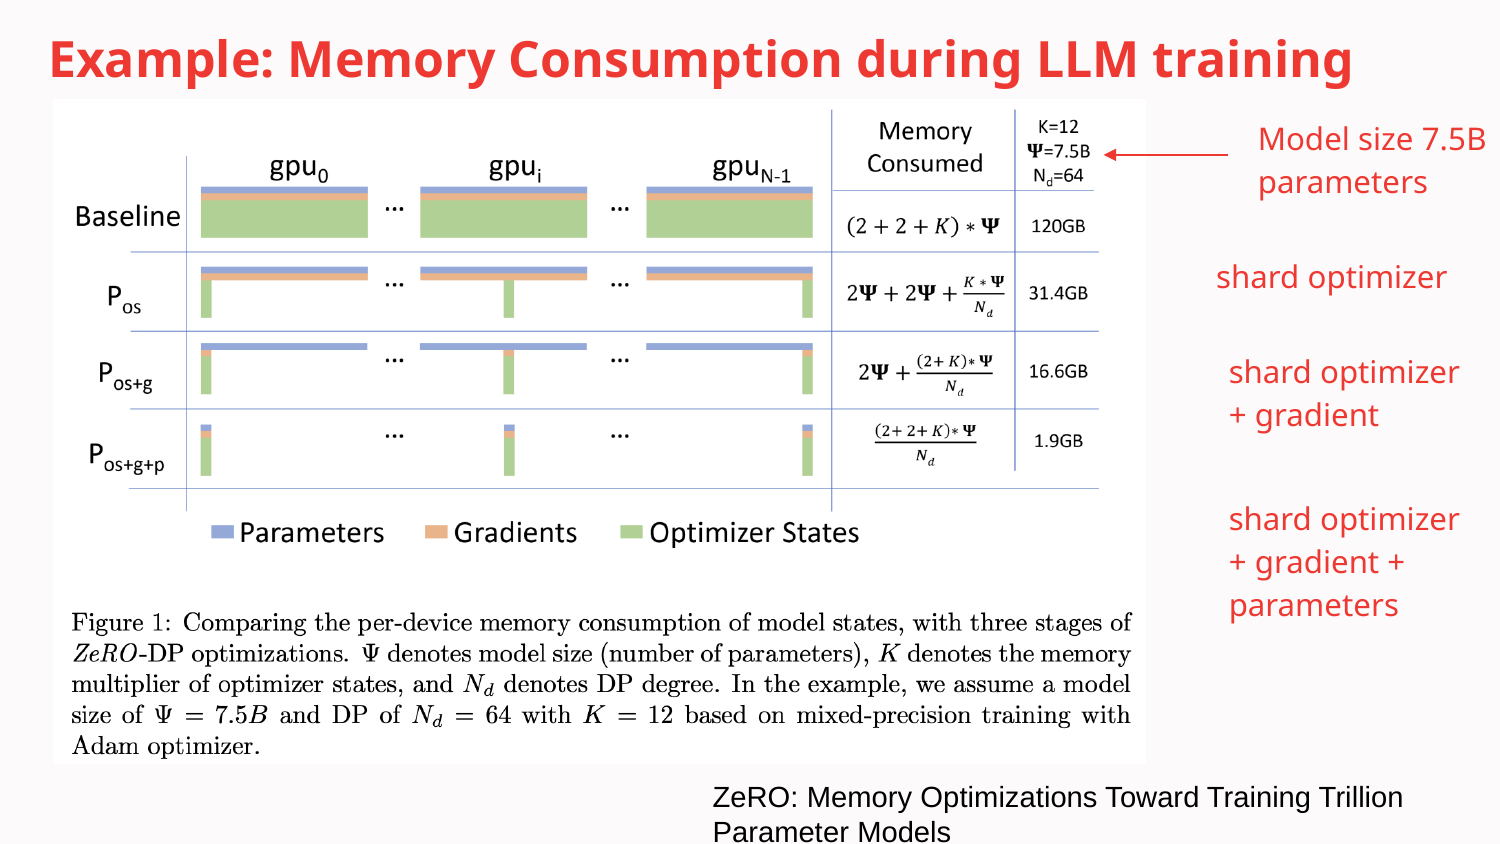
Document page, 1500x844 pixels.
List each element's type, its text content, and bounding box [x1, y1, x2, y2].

text_box shard optimizer [1201, 237, 1476, 311]
text_box shard optimizer + gradient [1213, 331, 1489, 448]
text_box ZeRO: Memory Optimizations Toward Training Trillion Parameter Models See also: How Fully Sharded Data Parallel (FSDP) works? [697, 763, 1500, 844]
title Example: Memory Consumption during LLM training [33, 16, 1452, 100]
text_box Model size 7.5B parameters [1242, 99, 1500, 216]
picture [52, 98, 1146, 765]
text_box shard optimizer + gradient + parameters [1213, 478, 1489, 638]
